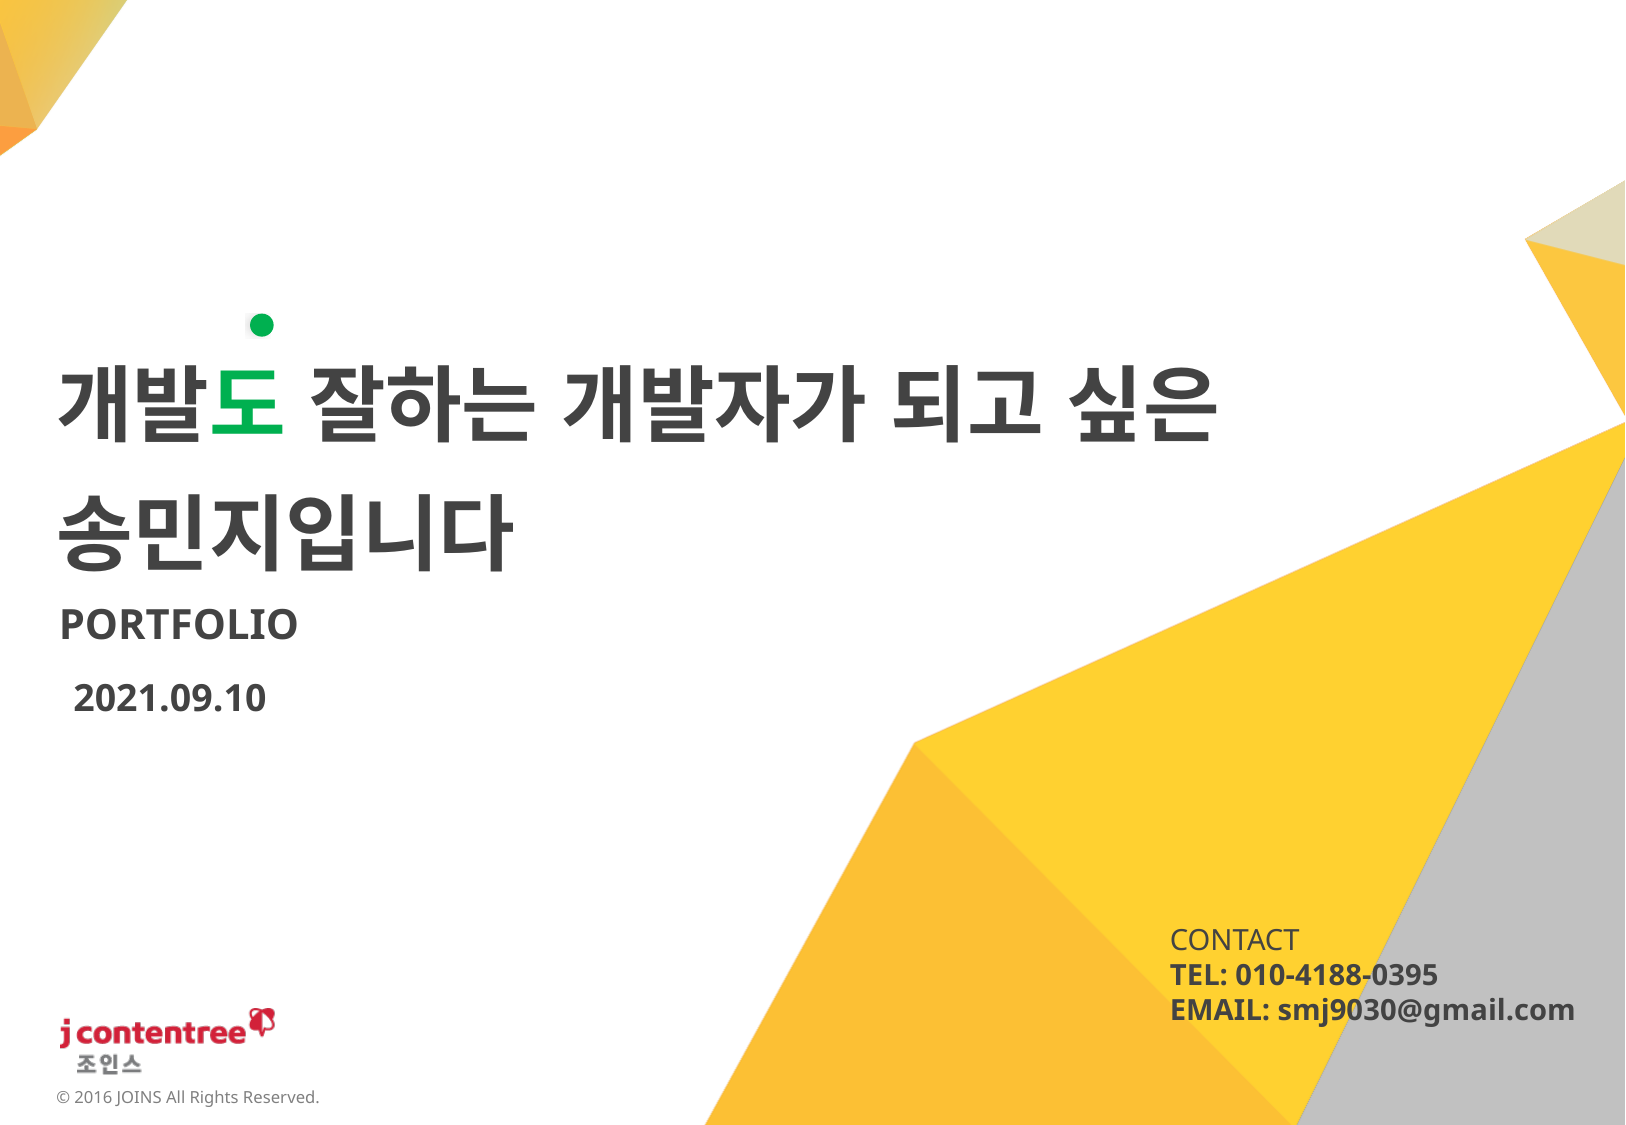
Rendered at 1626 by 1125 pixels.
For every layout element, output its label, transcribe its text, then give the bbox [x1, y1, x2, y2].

text_box CONTACT TEL: 010-4188-0395 EMAIL: smj9030@gmail.com [1155, 913, 1593, 1034]
text_box PORTFOLIO [43, 590, 351, 656]
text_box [41, 1006, 519, 1112]
text_box [250, 313, 274, 337]
text_box 2021.09.10 [58, 666, 282, 727]
picture [0, 0, 1625, 1125]
text_box 개발도 잘하는 개발자가 되고 싶은 송민지입니다 [41, 314, 1294, 589]
